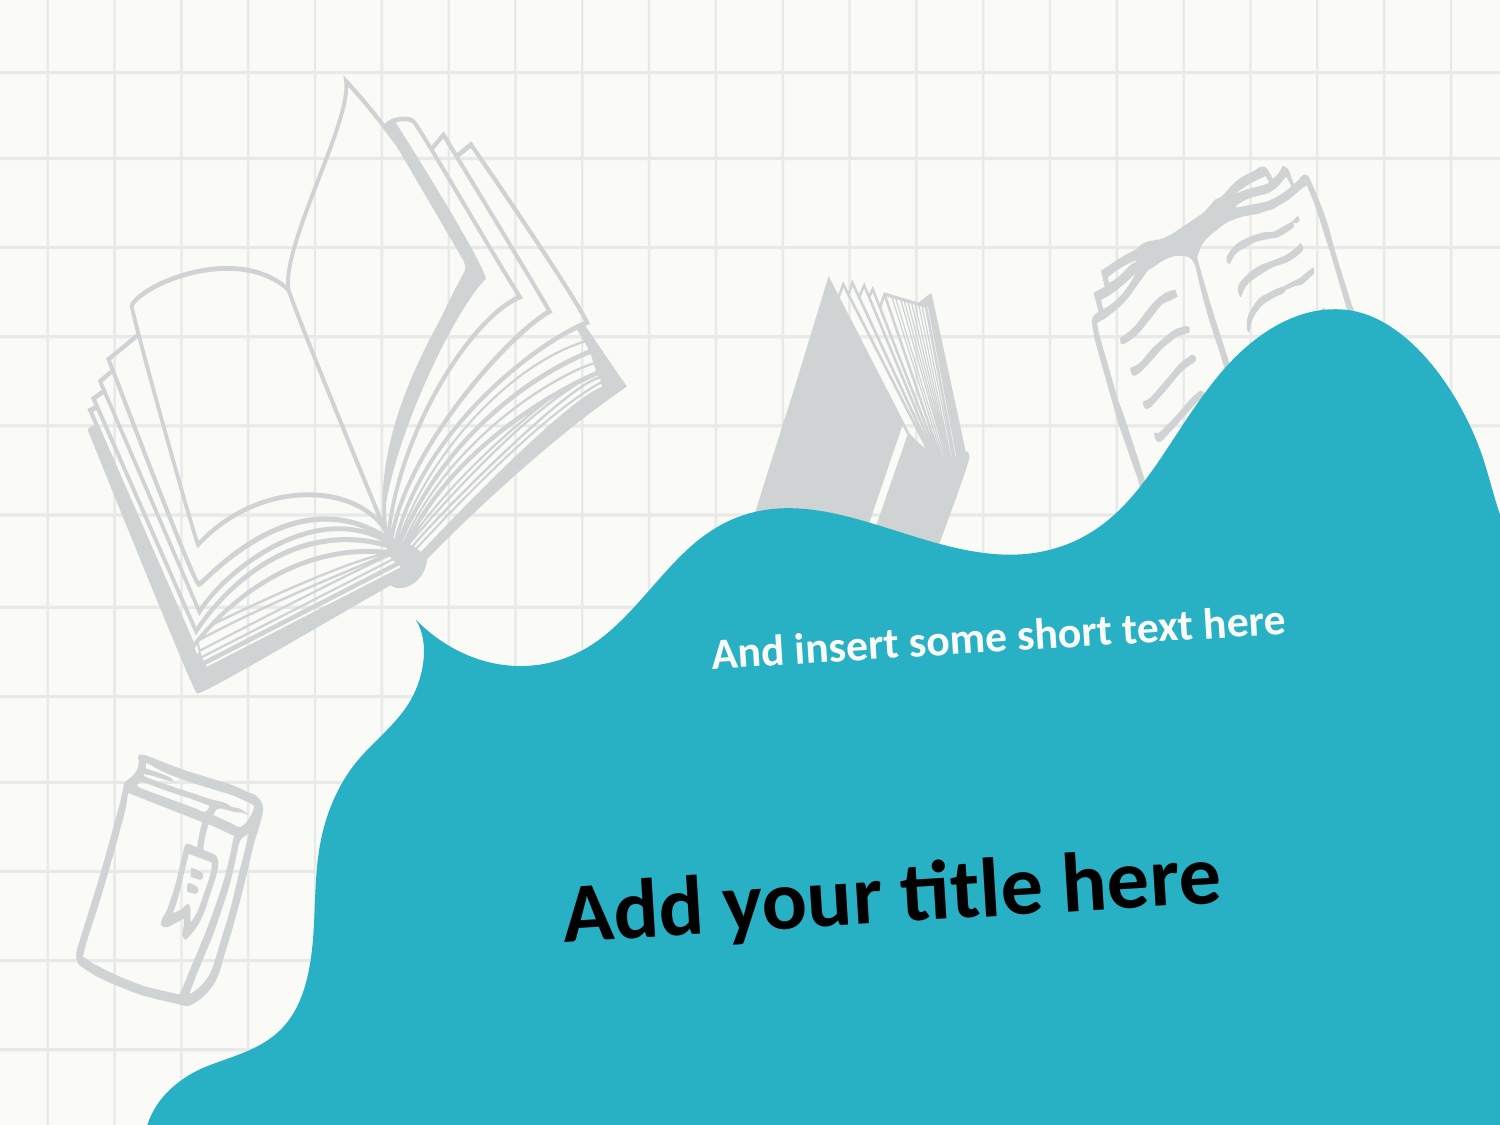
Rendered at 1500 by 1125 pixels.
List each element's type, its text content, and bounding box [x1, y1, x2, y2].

title Add your title here [394, 674, 1389, 1116]
list And insert some short text here [583, 572, 1414, 703]
